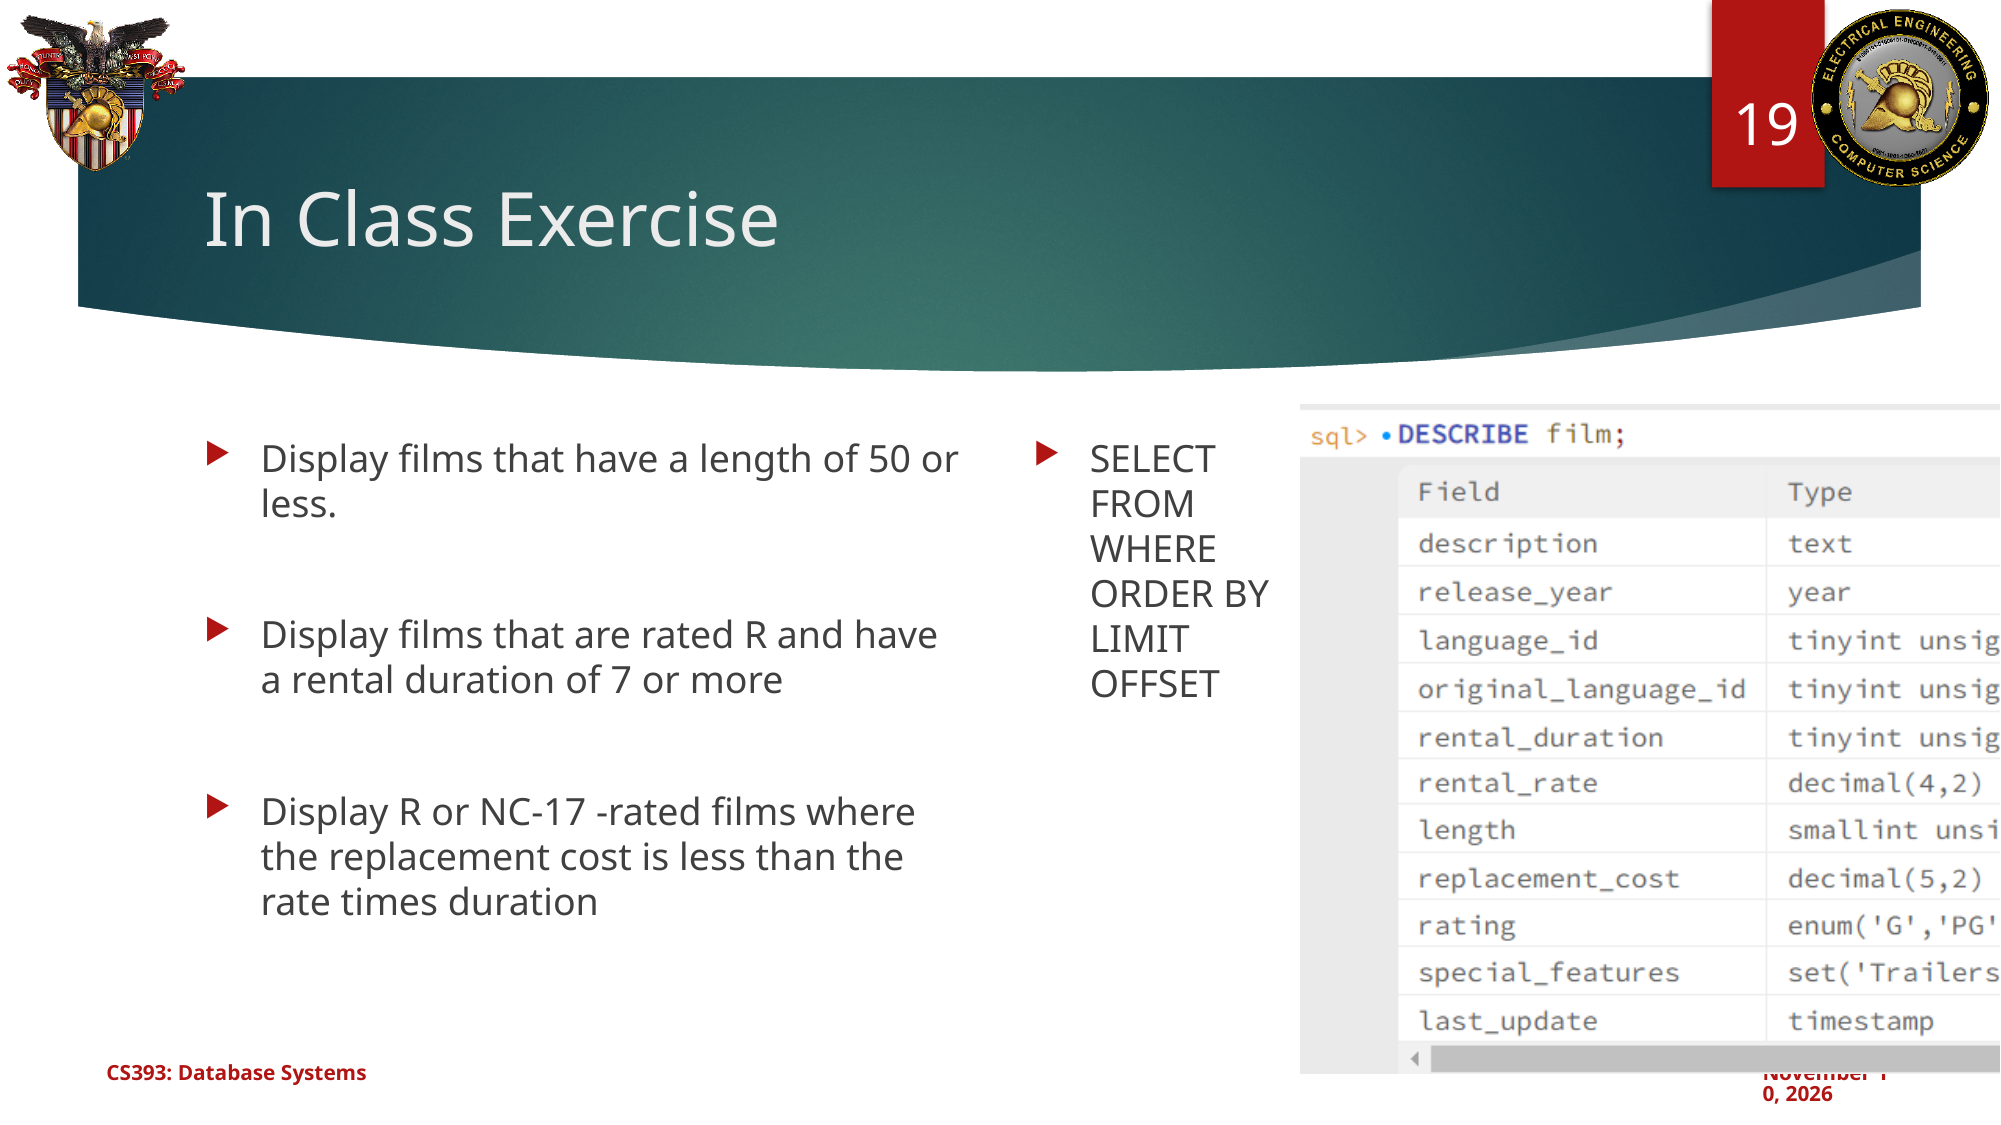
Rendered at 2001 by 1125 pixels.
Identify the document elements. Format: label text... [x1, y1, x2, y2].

slide_number 19 [1698, 48, 1836, 175]
footer CS393: Database Systems [91, 1048, 726, 1100]
picture [1300, 404, 2000, 1074]
picture [7, 3, 185, 184]
title In Class Exercise [189, 158, 1638, 275]
picture [1809, 7, 1990, 188]
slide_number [1747, 1085, 1910, 1099]
list Display films that have a length of 50 or less. Display films that are rated R and have a rental duration of 7 or more Display R or NC-17 -rated films where the replacement cost is less than the rate times duration [189, 427, 982, 988]
list SELECT FROM WHERE ORDER BY LIMIT OFFSET [1018, 427, 1295, 988]
